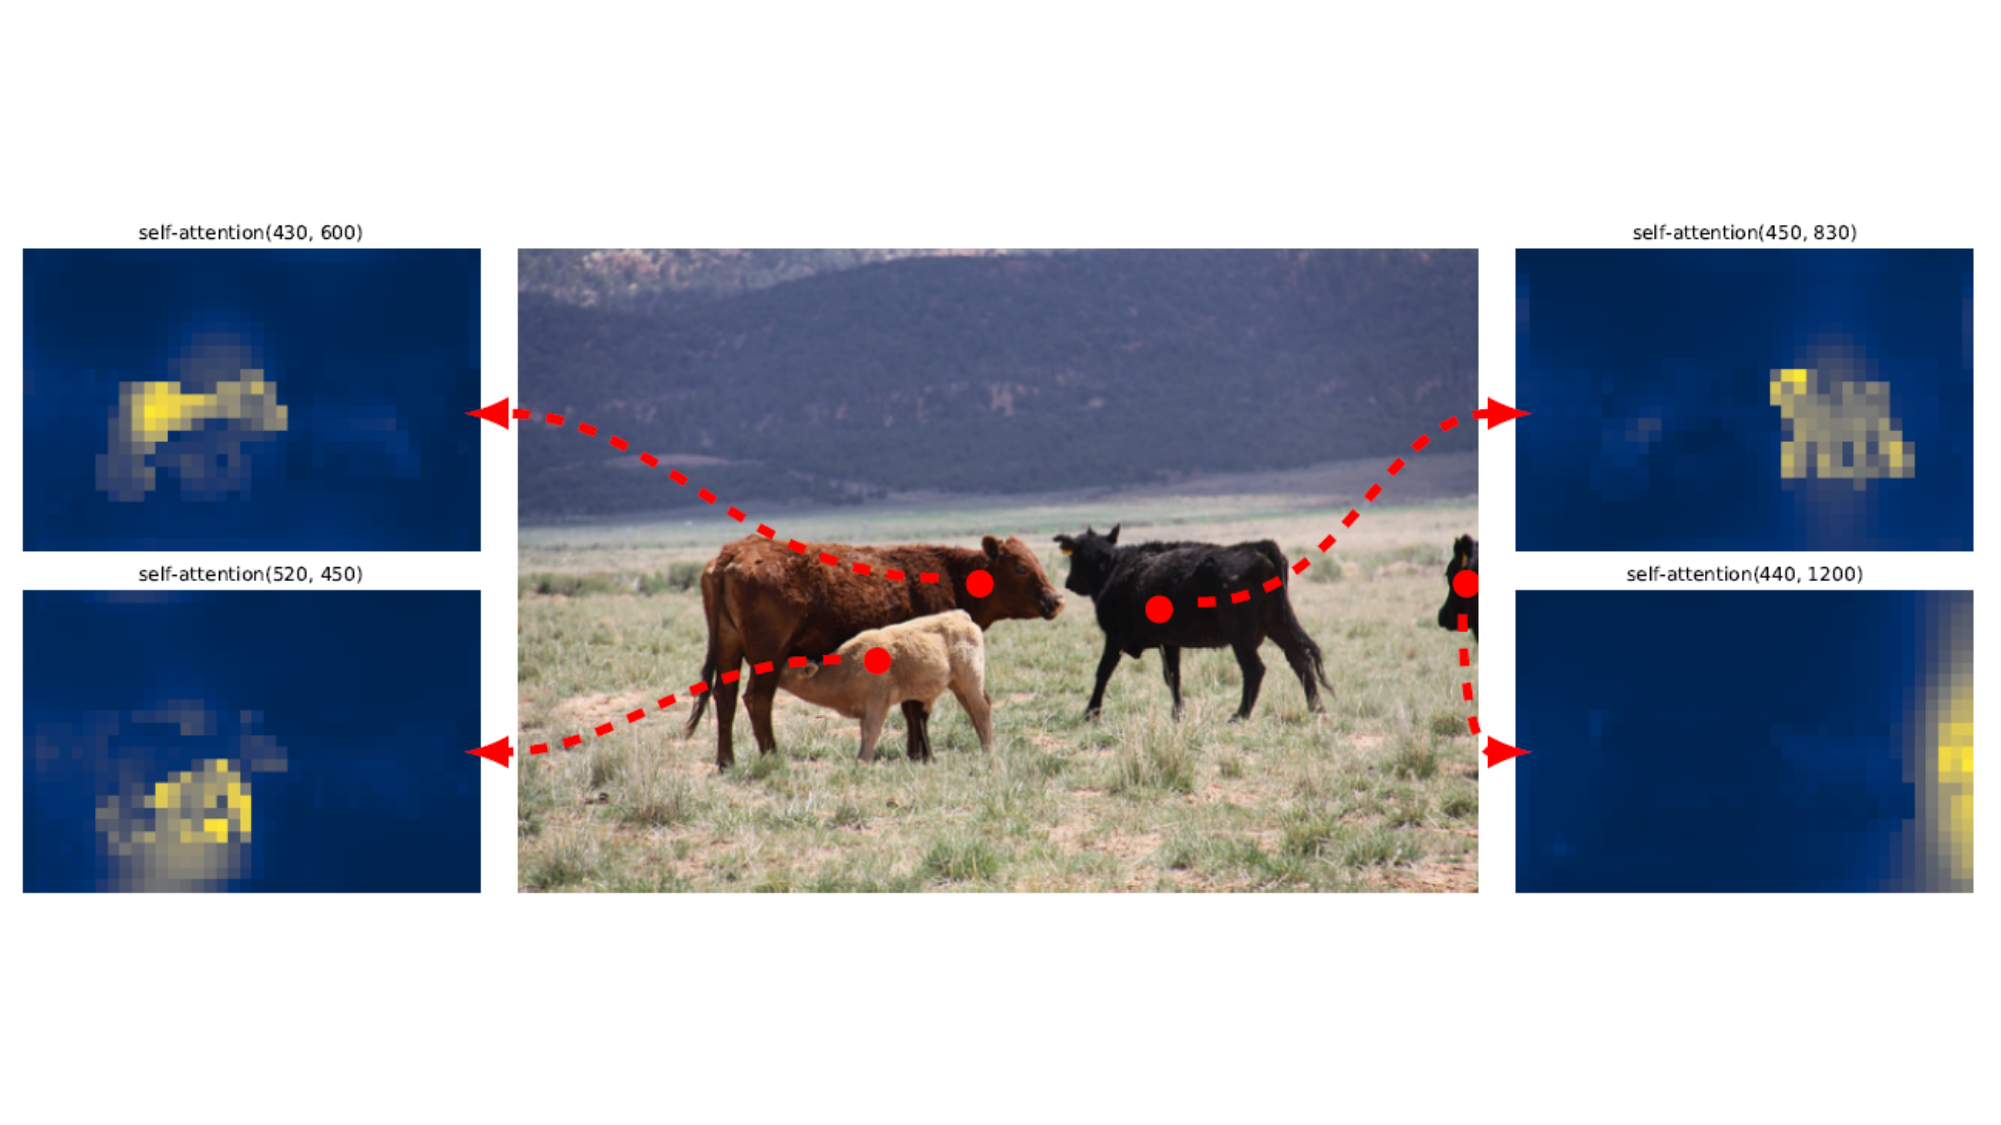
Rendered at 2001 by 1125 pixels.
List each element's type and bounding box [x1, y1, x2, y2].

picture [0, 207, 2000, 918]
